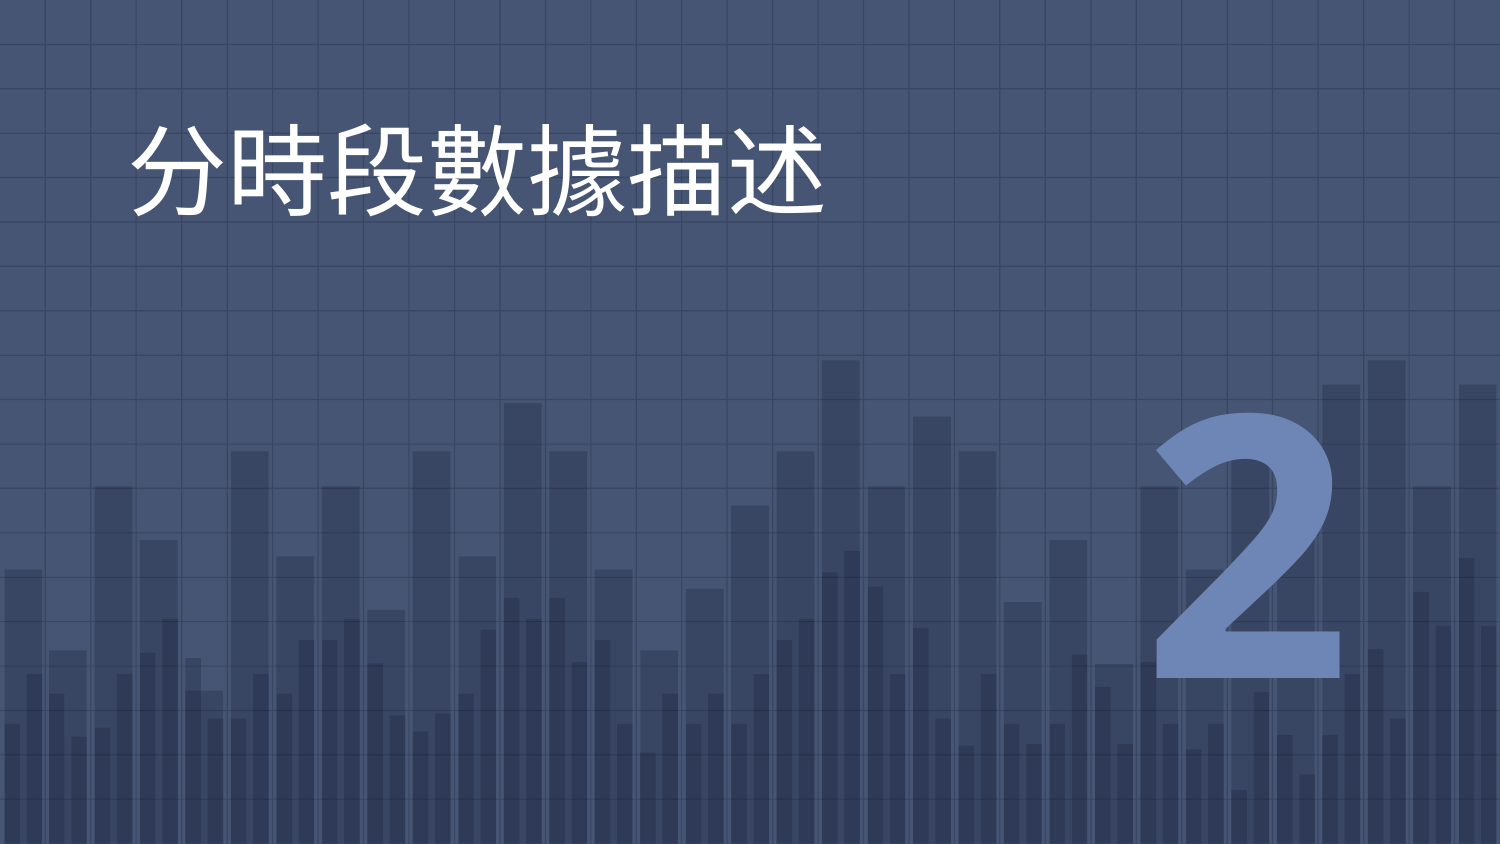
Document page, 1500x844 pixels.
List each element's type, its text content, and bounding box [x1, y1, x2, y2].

text_box 分時段數據描述 [112, 93, 1388, 284]
text_box 2 [1131, 310, 1363, 754]
